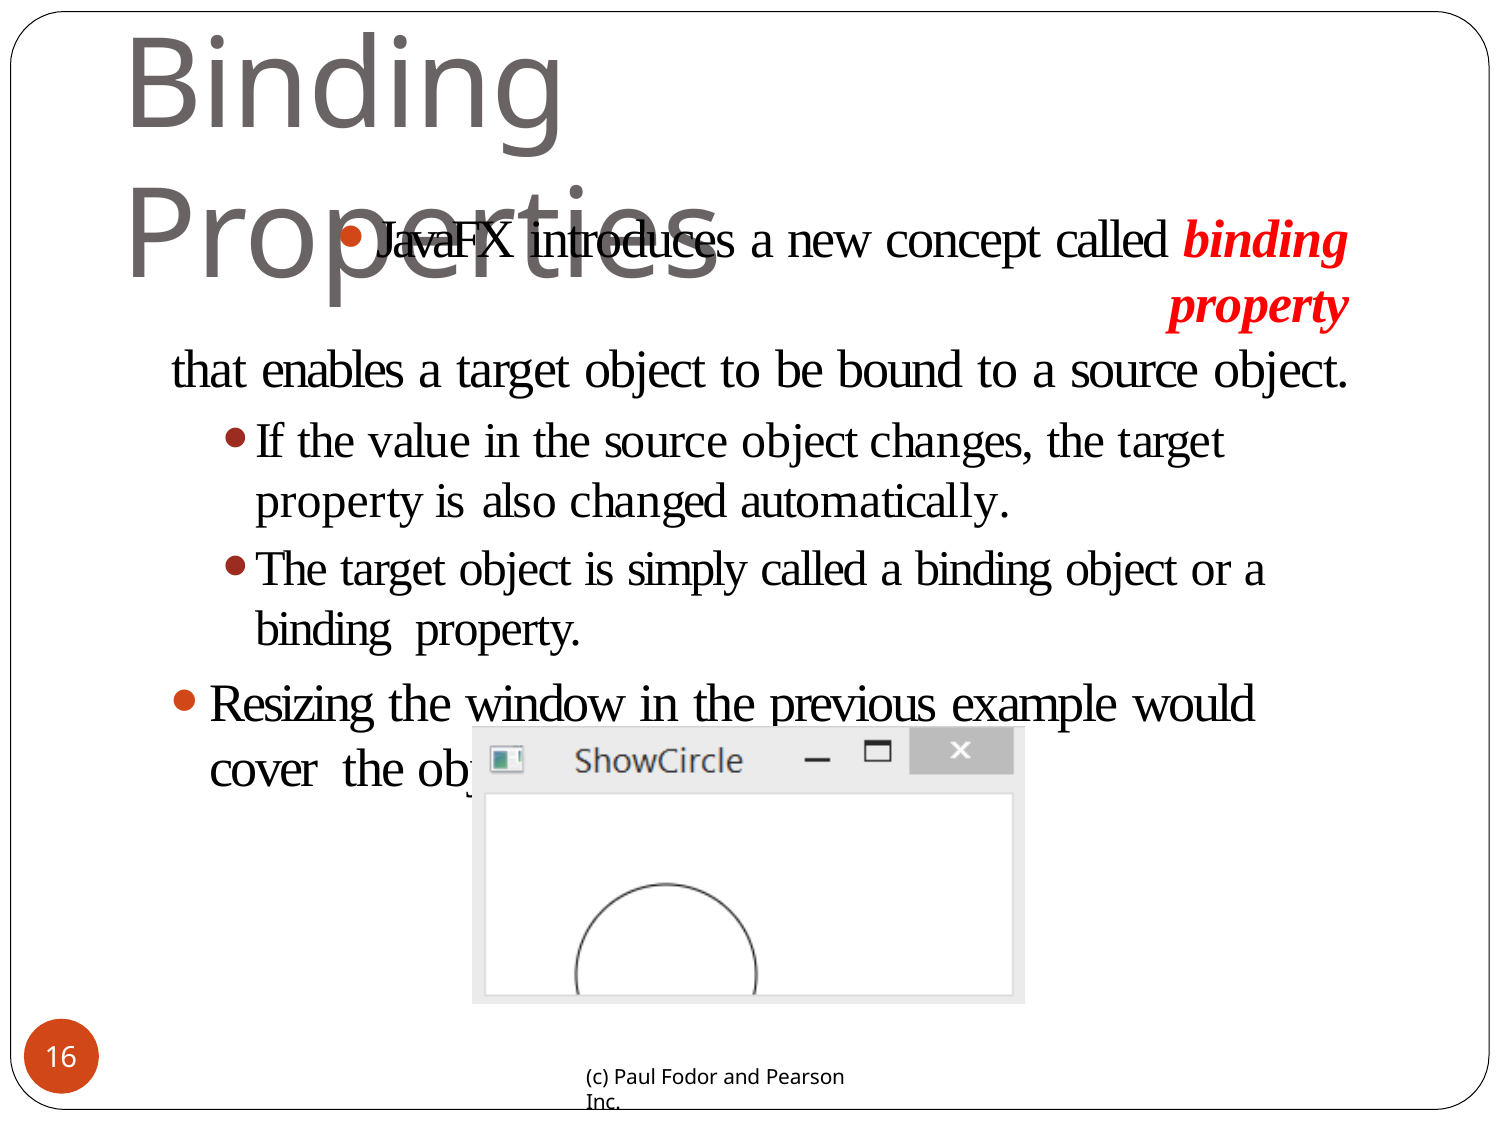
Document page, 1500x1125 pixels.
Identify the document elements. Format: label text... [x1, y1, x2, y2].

text_box 16 [42, 1038, 80, 1074]
text_box JavaFX introduces a new concept called binding property that enables a target object to be bound to a source object. If the value in the source object changes, the target property is also changed automatically. The target object is simply called a binding object or a binding property. Resizing the window in the previous example would cover the object: [162, 201, 1379, 798]
title Binding Properties [119, 0, 1094, 303]
footer (c) Paul Fodor and Pearson Inc. [583, 1063, 882, 1125]
picture [471, 725, 1025, 1004]
text_box [23, 1018, 99, 1094]
